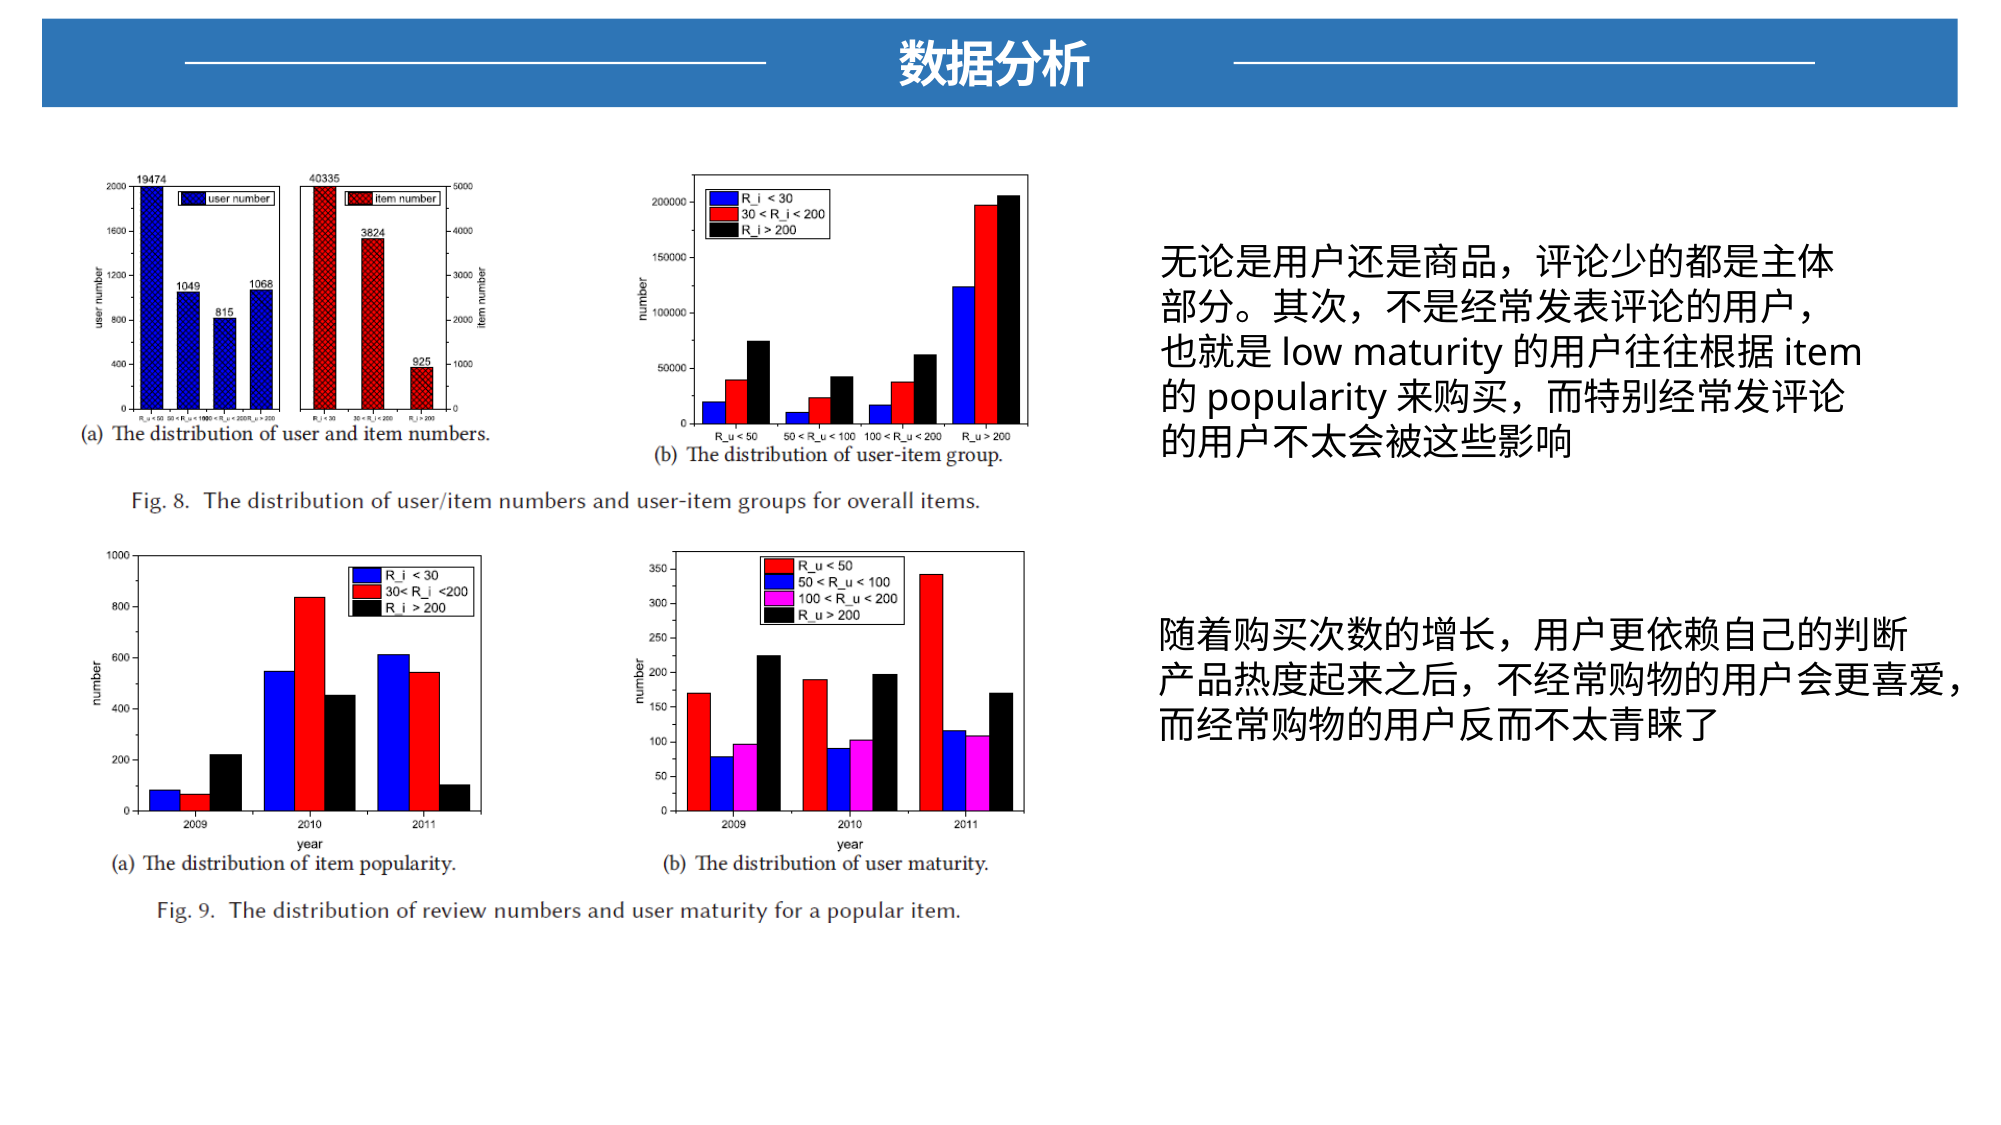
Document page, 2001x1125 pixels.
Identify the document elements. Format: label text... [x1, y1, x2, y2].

picture [70, 143, 1043, 923]
text_box 数据分析 [722, 25, 1267, 61]
text_box 无论是用户还是商品，评论少的都是主体部分。其次，不是经常发表评论的用户，也就是low maturity的用户往往根据item的popularity来购买，而特别经常发评论的用户不太会被这些影响 [1145, 230, 1883, 471]
text_box 随着购买次数的增长，用户更依赖自己的判断 产品热度起来之后，不经常购物的用户会更喜爱，而经常购物的用户反而不太青睐了 [1143, 604, 2000, 754]
text_box 数据分析 [722, 65, 1267, 100]
text_box [41, 18, 1959, 108]
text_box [184, 61, 1815, 65]
